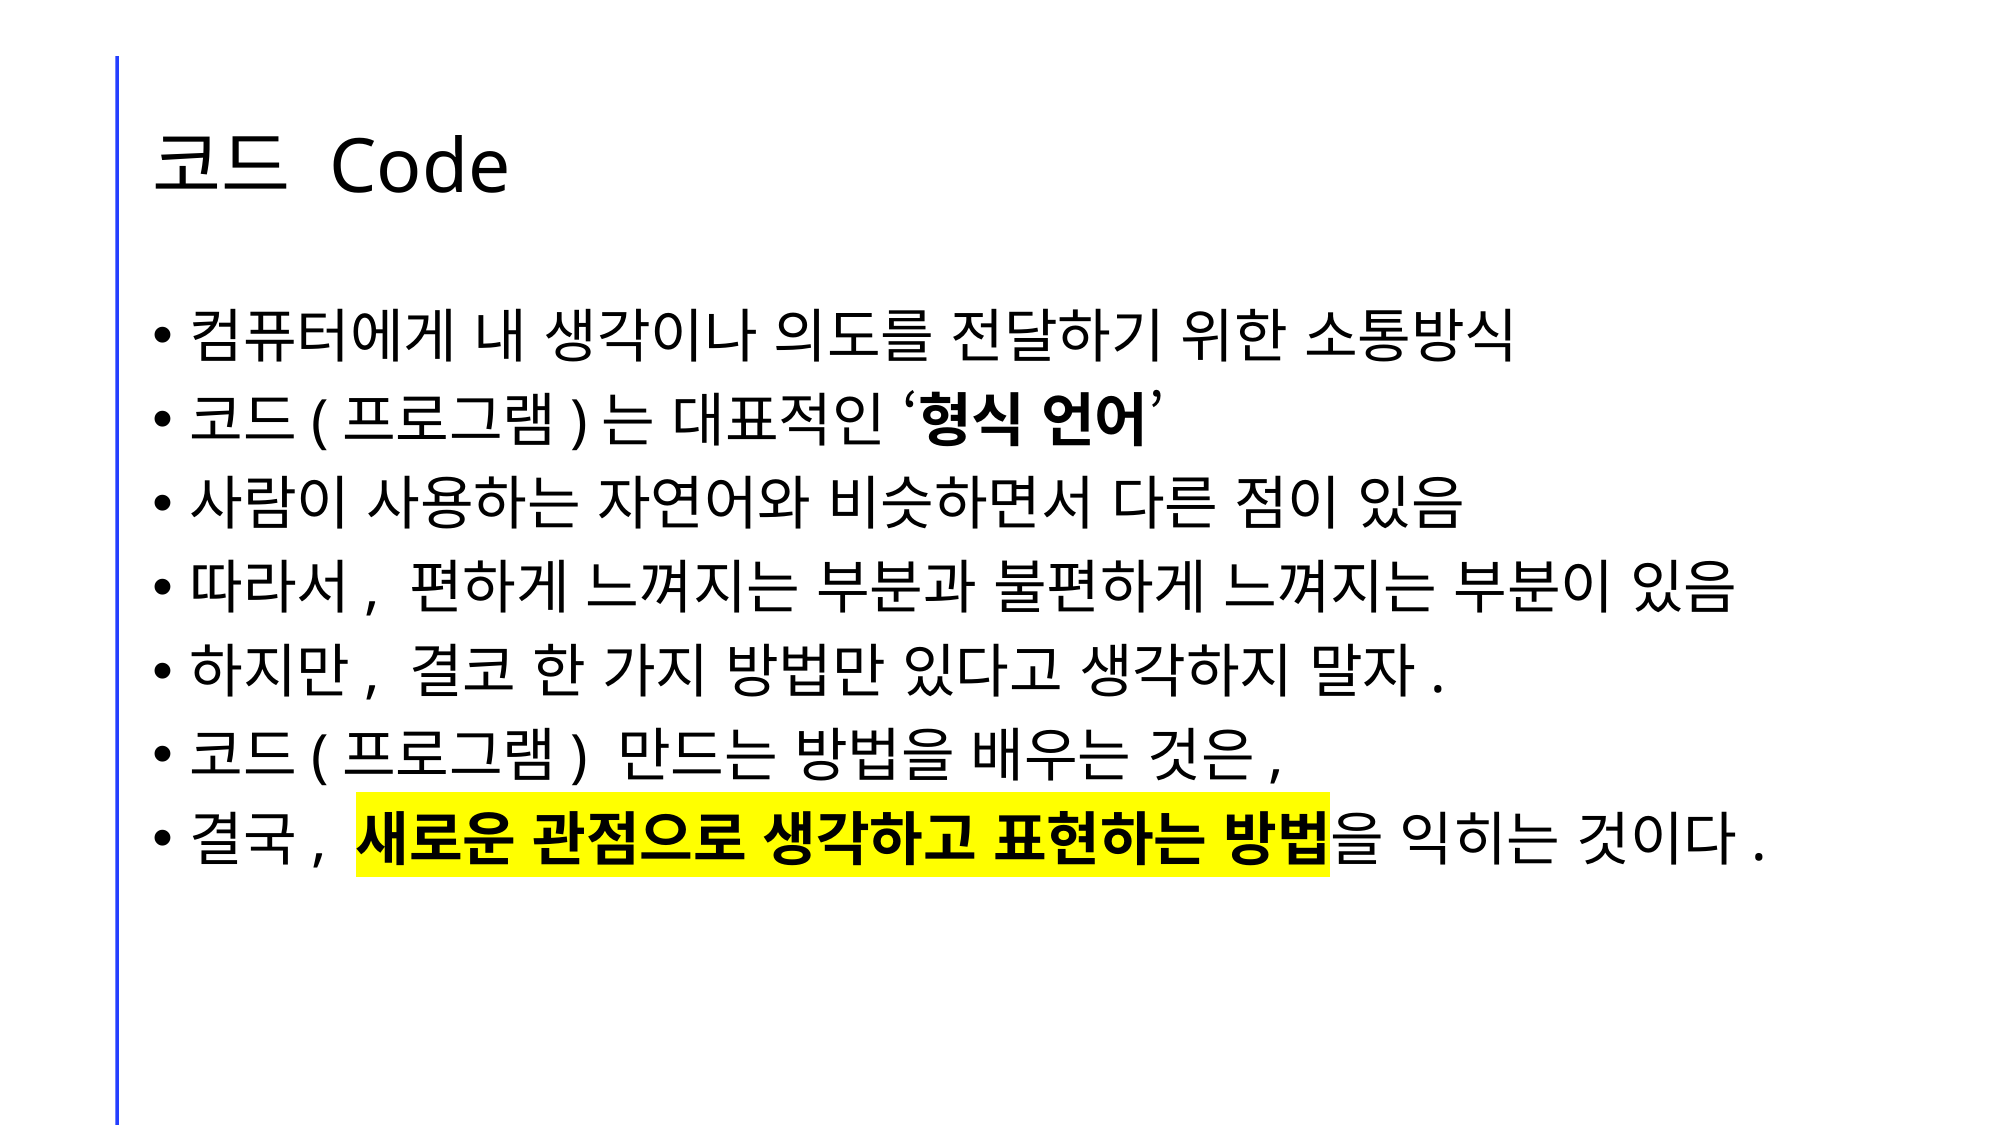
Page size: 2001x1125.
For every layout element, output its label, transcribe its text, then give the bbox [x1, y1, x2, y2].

list 컴퓨터에게 내 생각이나 의도를 전달하기 위한 소통방식 코드(프로그램)는 대표적인 ‘형식 언어’ 사람이 사용하는 자연어와 비슷하면서 다른 점이 있음 따라서, 편하게 느껴지는 부분과 불편하게 느껴지는 부분이 있음 하지만, 결코 한 가지 방법만 있다고 생각하지 말자. 코드(프로그램) 만드는 방법을 배우는 것은, 결국, 새로운 관점으로 생각하고 표현하는 방법을 익히는 것이다. [137, 299, 1863, 1014]
title 코드 Code [137, 59, 1863, 278]
